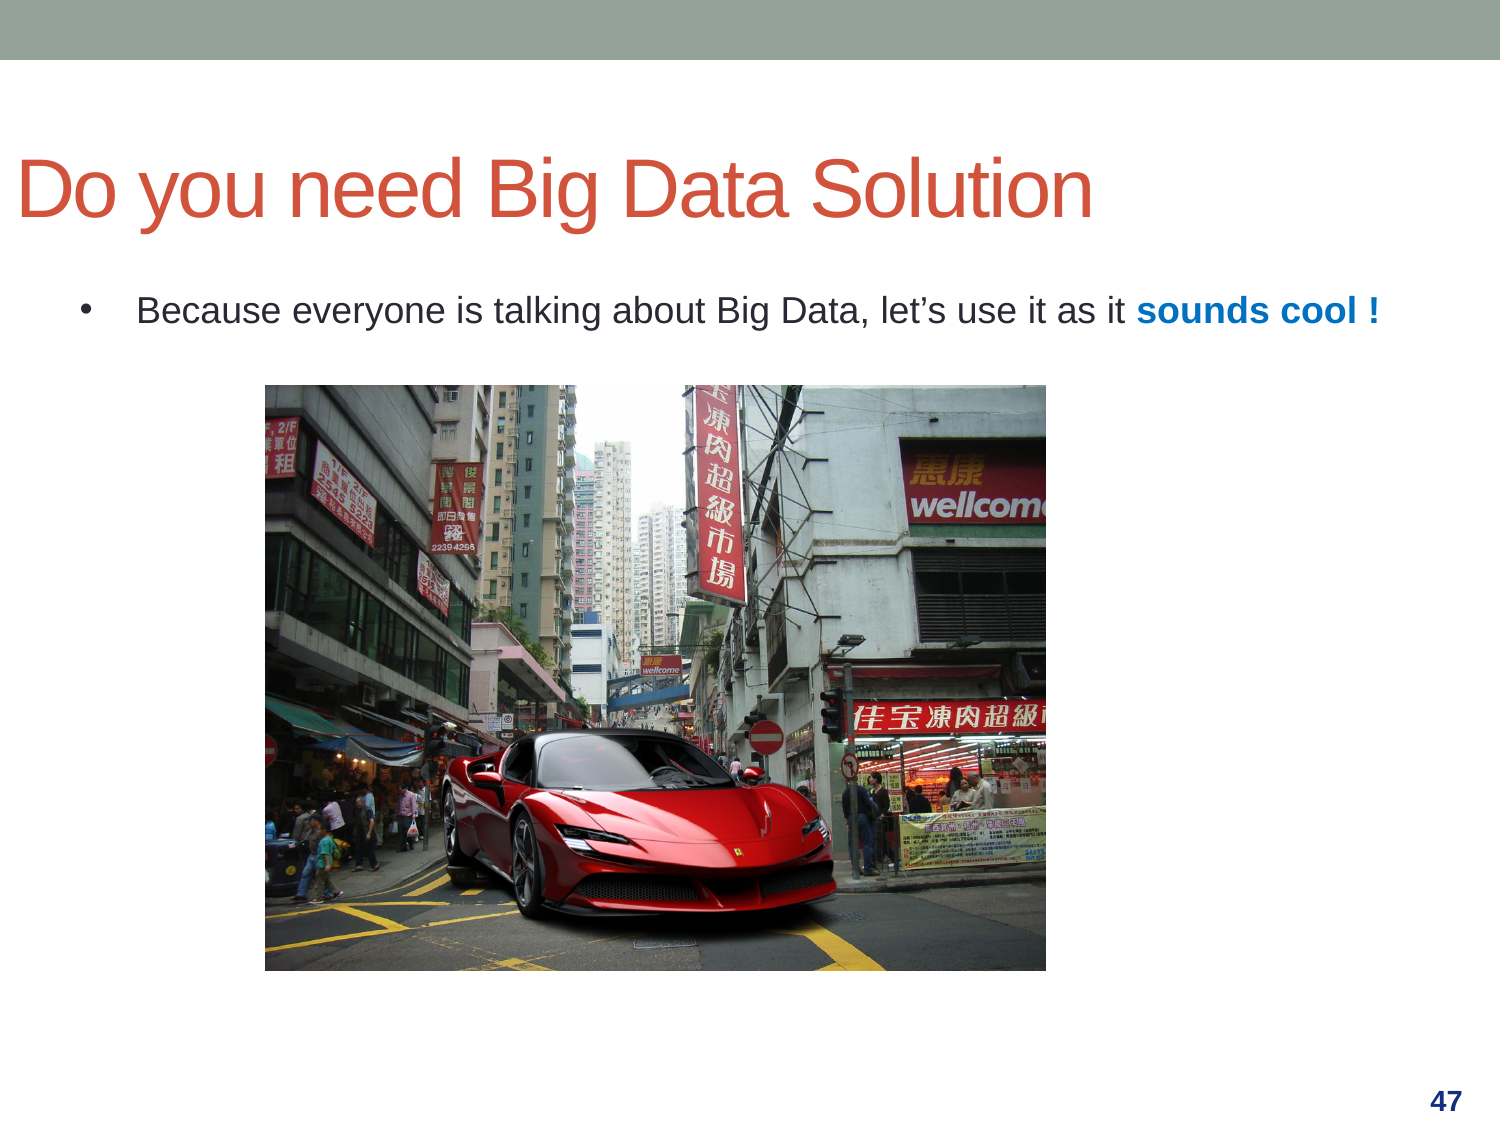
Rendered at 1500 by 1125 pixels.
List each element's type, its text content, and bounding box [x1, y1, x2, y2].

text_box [265, 385, 1046, 992]
slide_number 47 [1415, 1070, 1499, 1125]
title Do you need Big Data Solution [0, 101, 1325, 266]
text_box Because everyone is talking about Big Data, let’s use it as it sounds cool ! [64, 278, 1483, 409]
